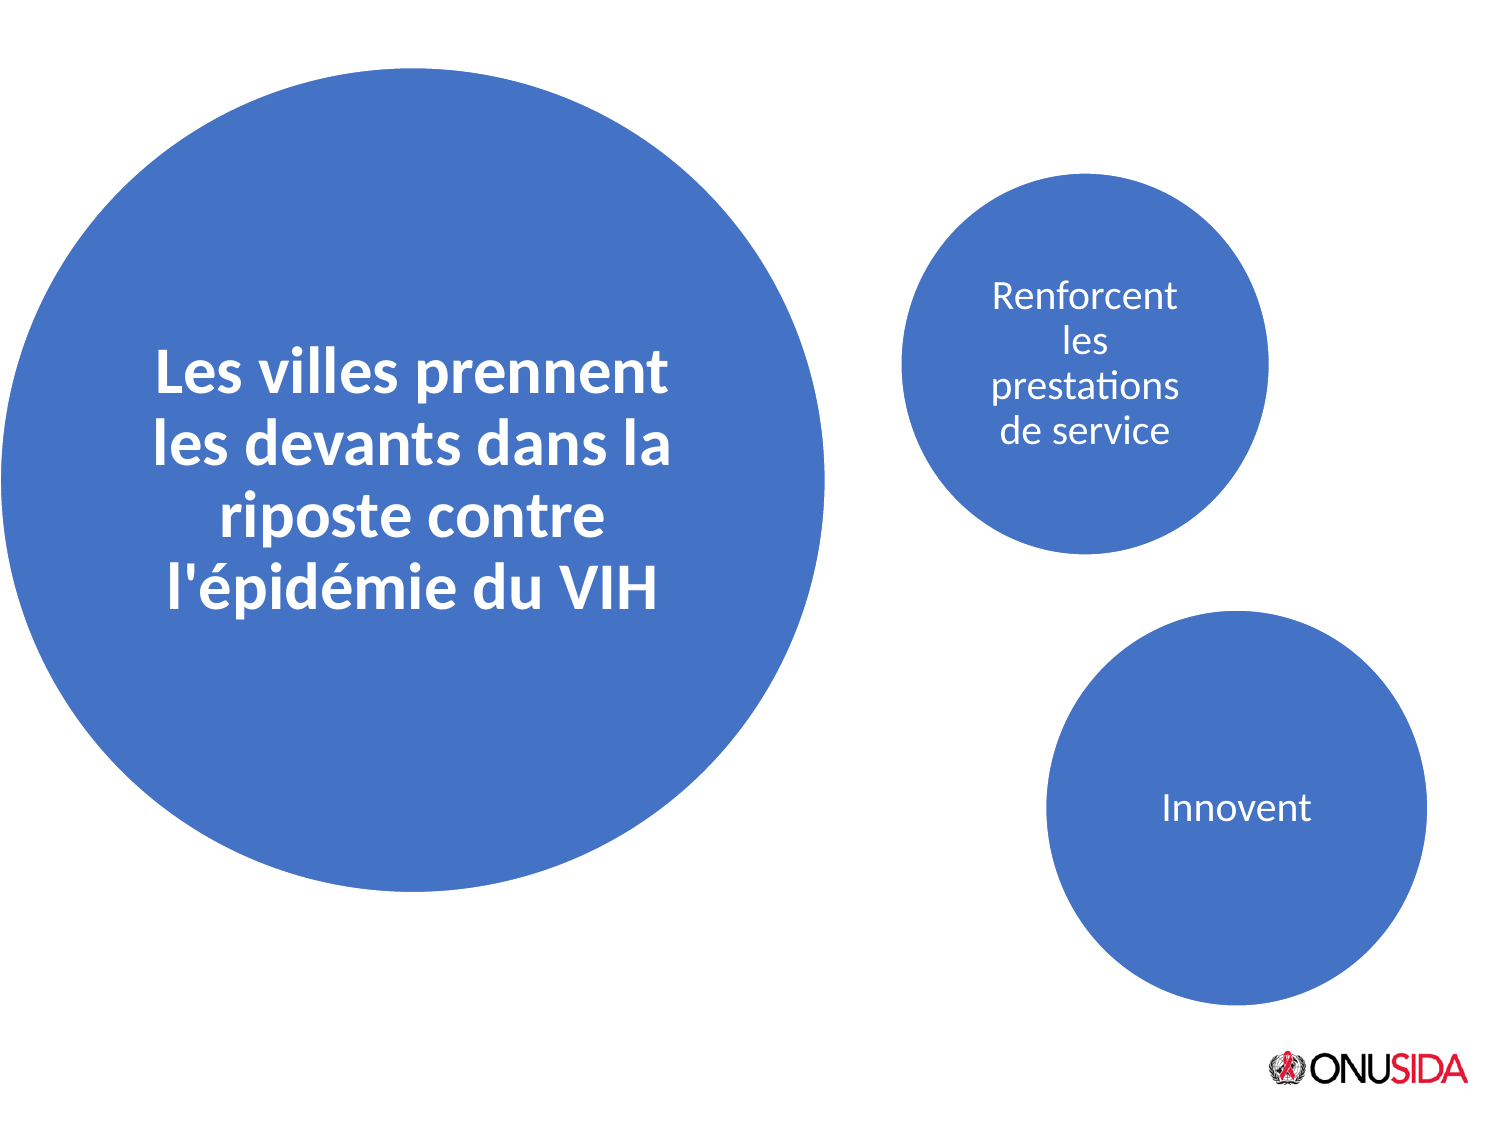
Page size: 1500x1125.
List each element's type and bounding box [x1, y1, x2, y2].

list [0, 63, 1500, 1125]
